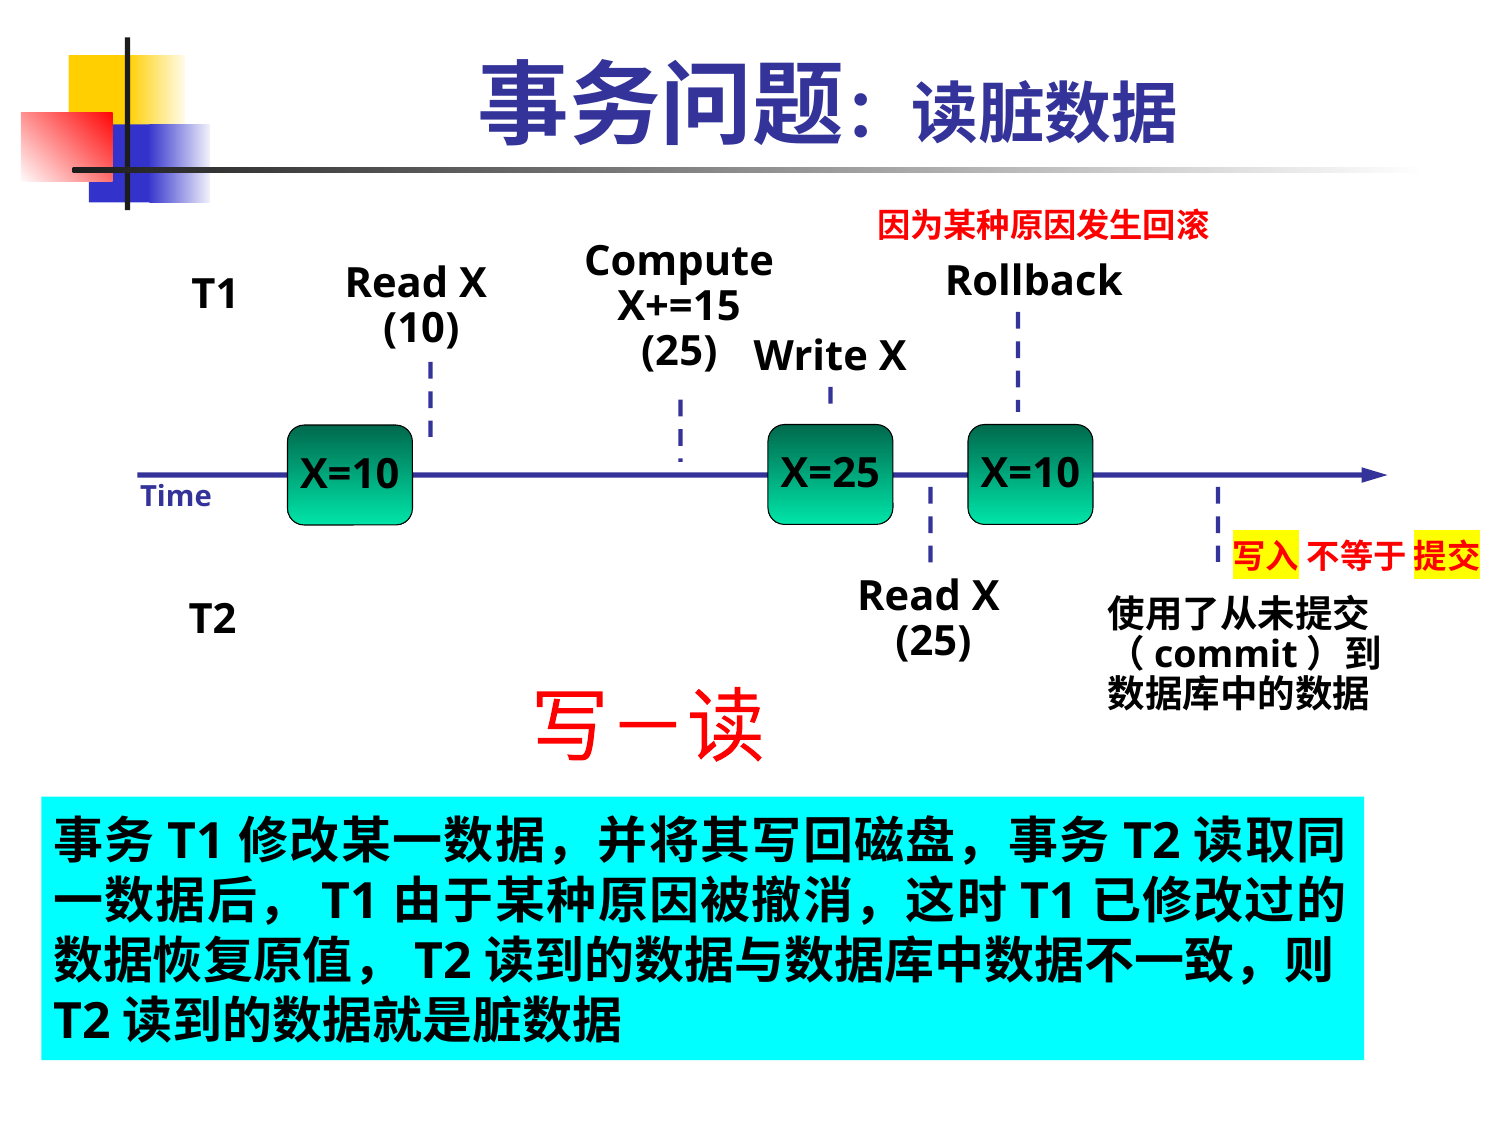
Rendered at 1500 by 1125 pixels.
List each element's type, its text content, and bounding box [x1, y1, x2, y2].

text_box Time [125, 474, 227, 521]
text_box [734, 326, 926, 525]
text_box X=10 [287, 425, 413, 526]
text_box [1135, 468, 1388, 482]
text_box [1092, 486, 1415, 725]
text_box T1 [176, 265, 255, 325]
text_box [843, 524, 1025, 673]
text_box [580, 231, 778, 463]
text_box 因为某种原因发生回滚 [862, 196, 1433, 252]
title 事务问题：读脏数据 [188, 24, 1468, 164]
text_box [938, 251, 1130, 525]
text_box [330, 254, 512, 438]
text_box T2 [173, 590, 252, 650]
text_box 写入 不等于 提交 [1419, 528, 1500, 583]
text_box 事务T1修改某一数据，并将其写回磁盘，事务T2读取同一数据后，T1由于某种原因被撤消，这时T1已修改过的数据恢复原值，T2读到的数据与数据库中数据不一致，则T2读到的数据就是脏数据 [41, 796, 1365, 1061]
